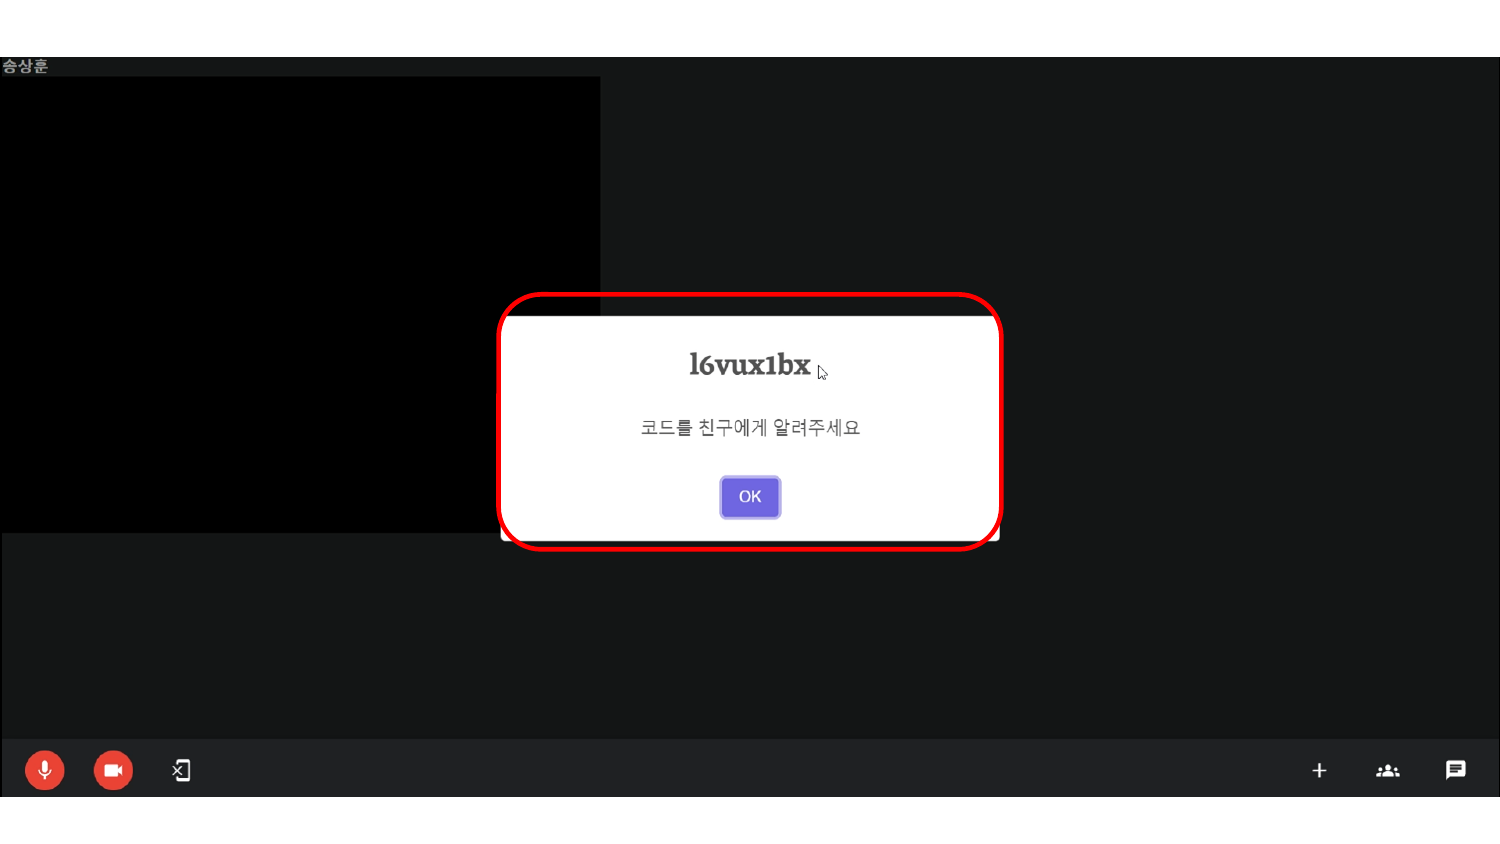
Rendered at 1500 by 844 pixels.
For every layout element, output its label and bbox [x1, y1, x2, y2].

picture [0, 57, 1500, 797]
